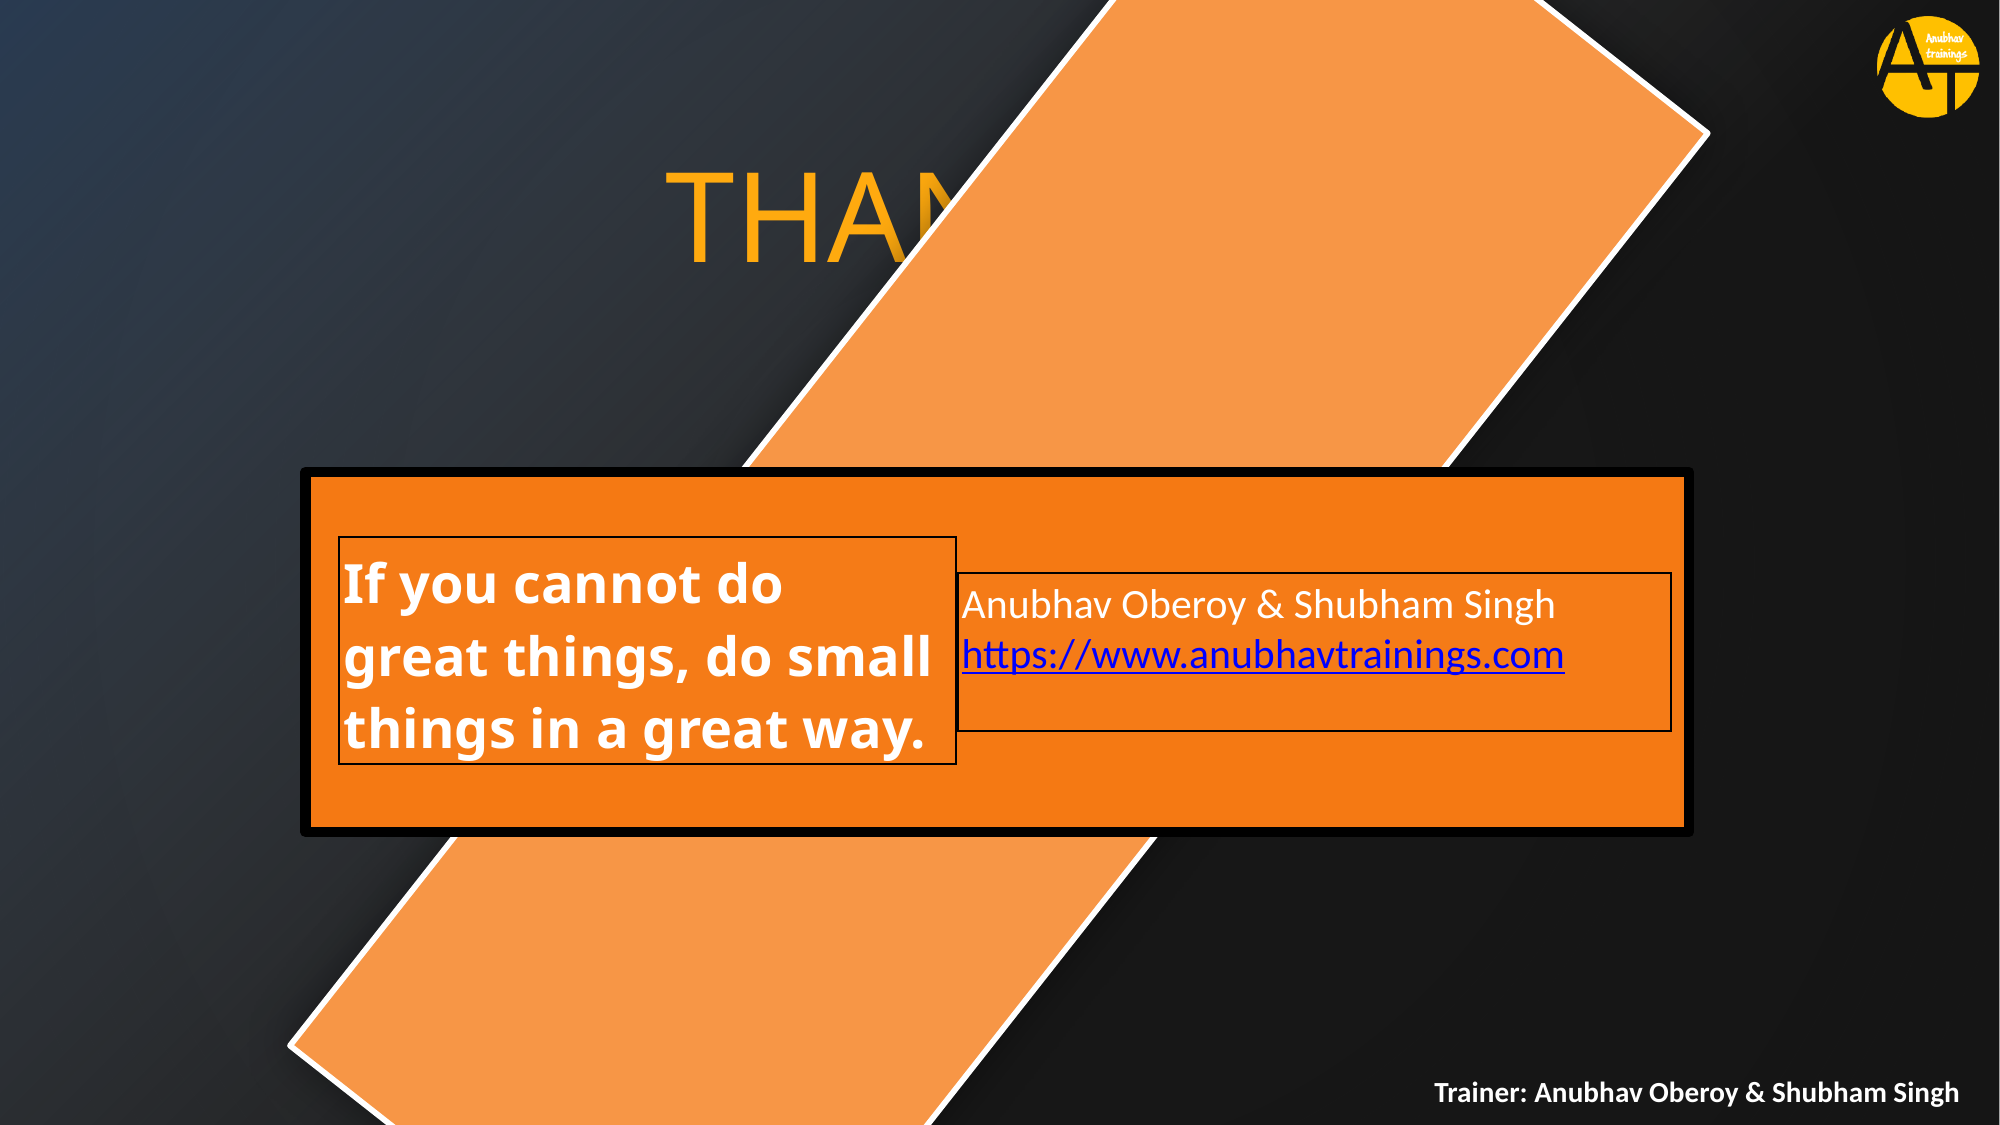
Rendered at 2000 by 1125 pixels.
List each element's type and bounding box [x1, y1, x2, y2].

text_box [0, 0, 2000, 1125]
picture [1866, 9, 1985, 126]
